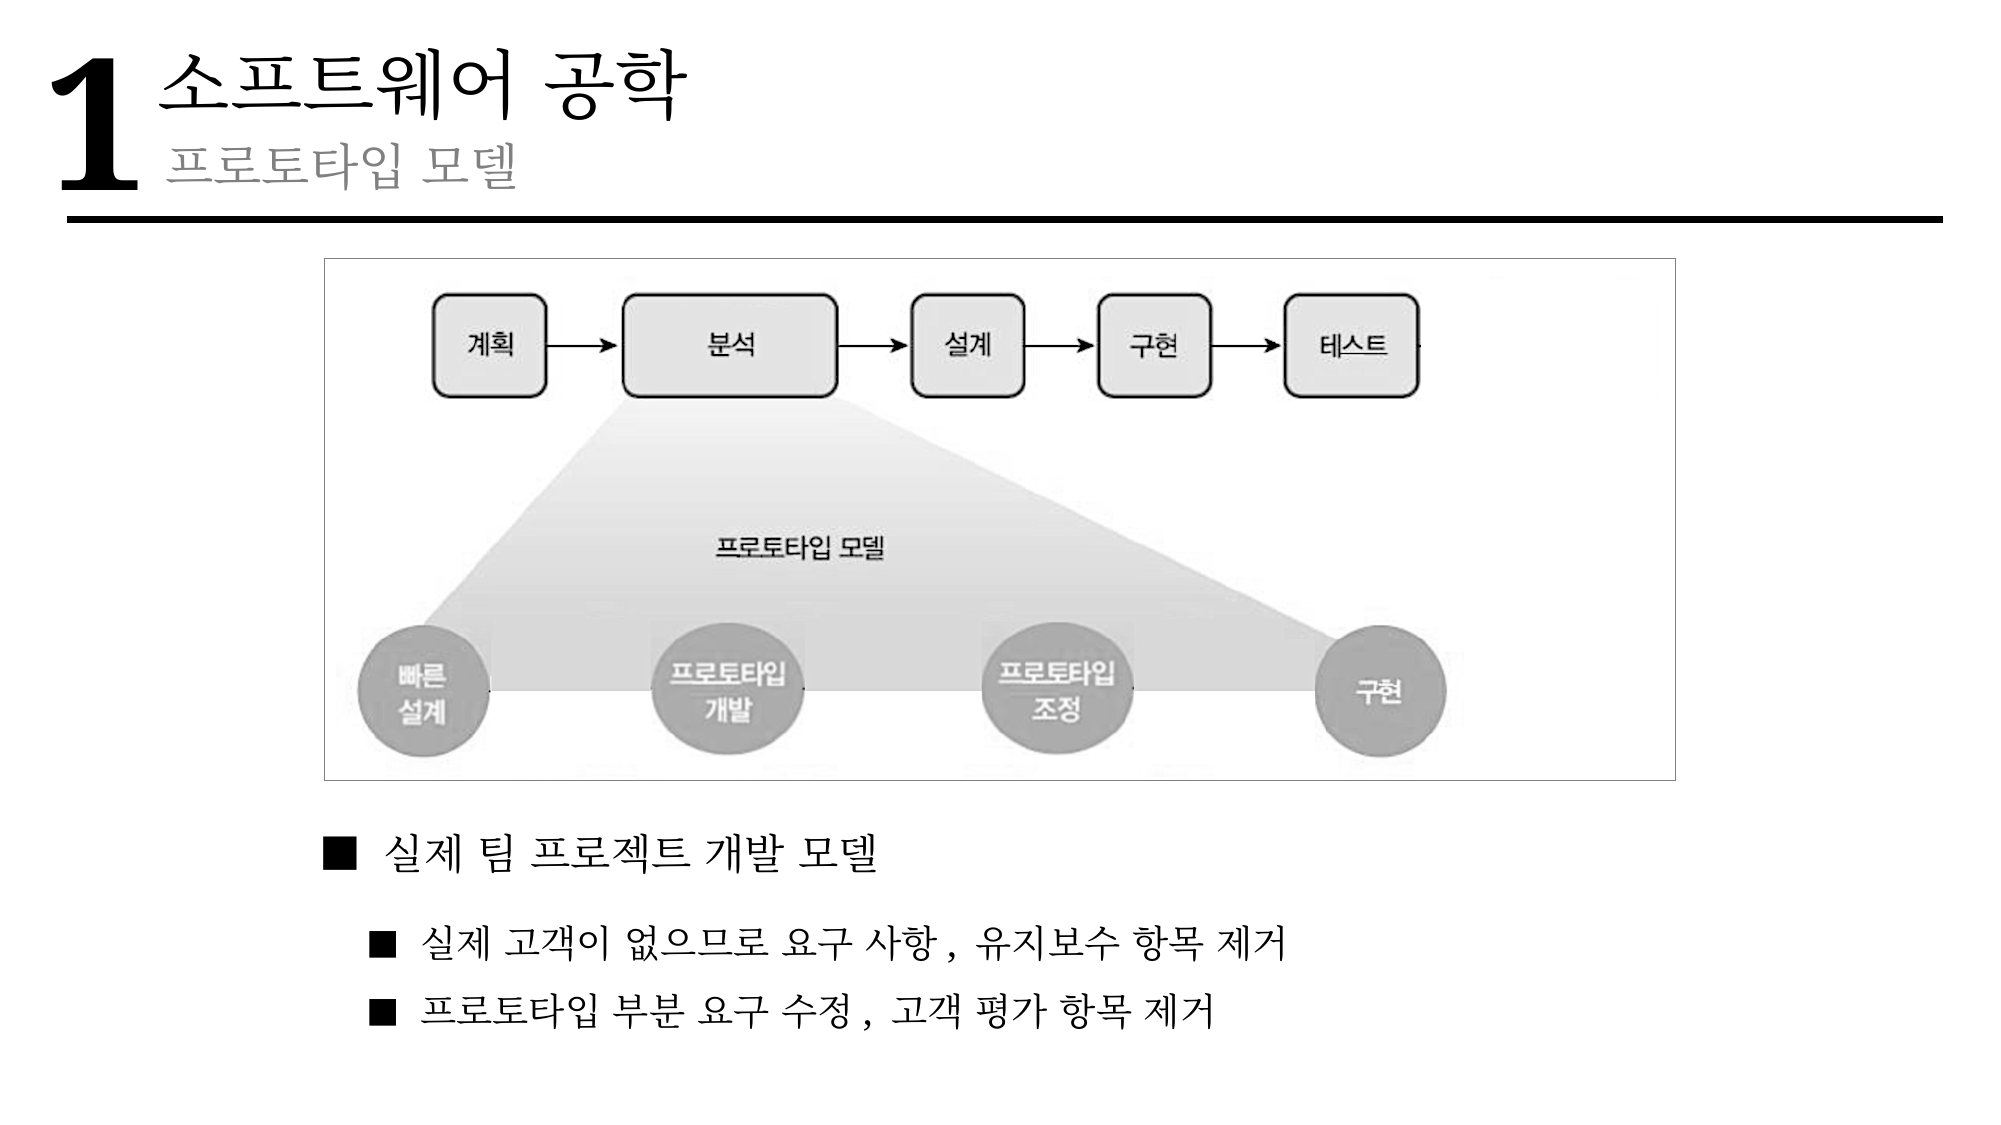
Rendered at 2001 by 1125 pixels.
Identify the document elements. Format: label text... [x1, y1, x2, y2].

text_box ■ 실제 팀 프로젝트 개발 모델 ■ 실제 고객이 없으므로 요구 사항, 유지보수 항목 제거 ■ 프로토타입 부분 요구 수정, 고객 평가 항목 제거 [229, 820, 1304, 1086]
text_box 1 [29, 0, 162, 235]
text_box 소프트웨어 공학 [162, 29, 704, 135]
text_box 프로토타입 모델 [150, 128, 534, 203]
picture [324, 258, 1676, 781]
